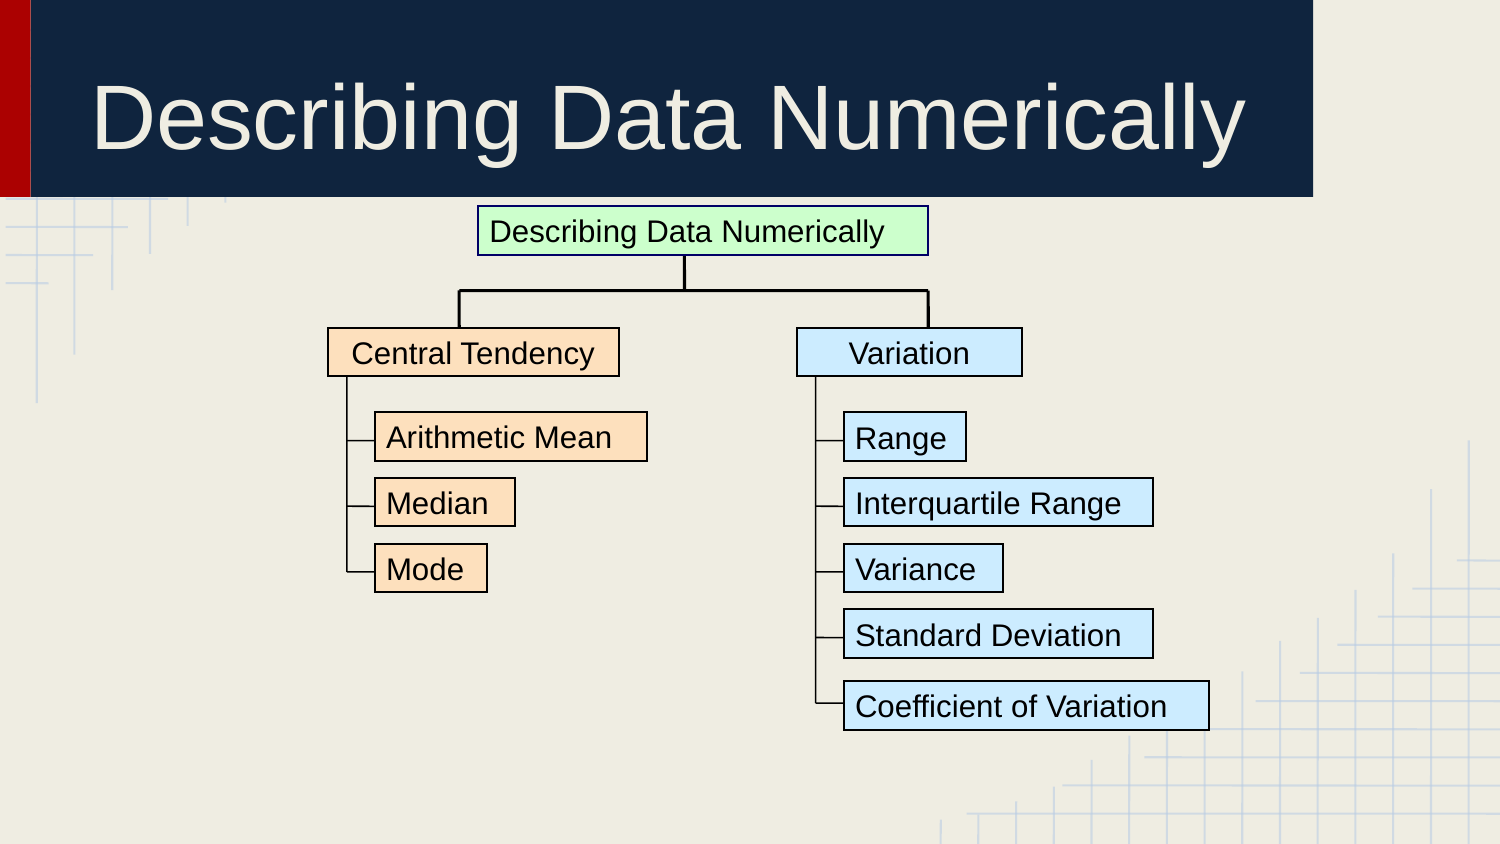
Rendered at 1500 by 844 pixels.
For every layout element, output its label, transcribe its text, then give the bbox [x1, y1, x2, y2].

title Describing Data Numerically [75, 16, 1276, 183]
text_box Describing Data Numerically [478, 206, 928, 255]
text_box Interquartile Range [843, 478, 1154, 527]
text_box Arithmetic Mean [374, 412, 647, 461]
text_box Range [843, 412, 966, 461]
text_box Variance [843, 543, 1004, 593]
text_box Central Tendency [328, 328, 619, 377]
text_box Standard Deviation [843, 609, 1154, 658]
text_box Variation [796, 328, 1022, 377]
text_box Coefficient of Variation [843, 681, 1210, 730]
text_box Median [374, 478, 516, 527]
text_box Mode [374, 543, 487, 593]
